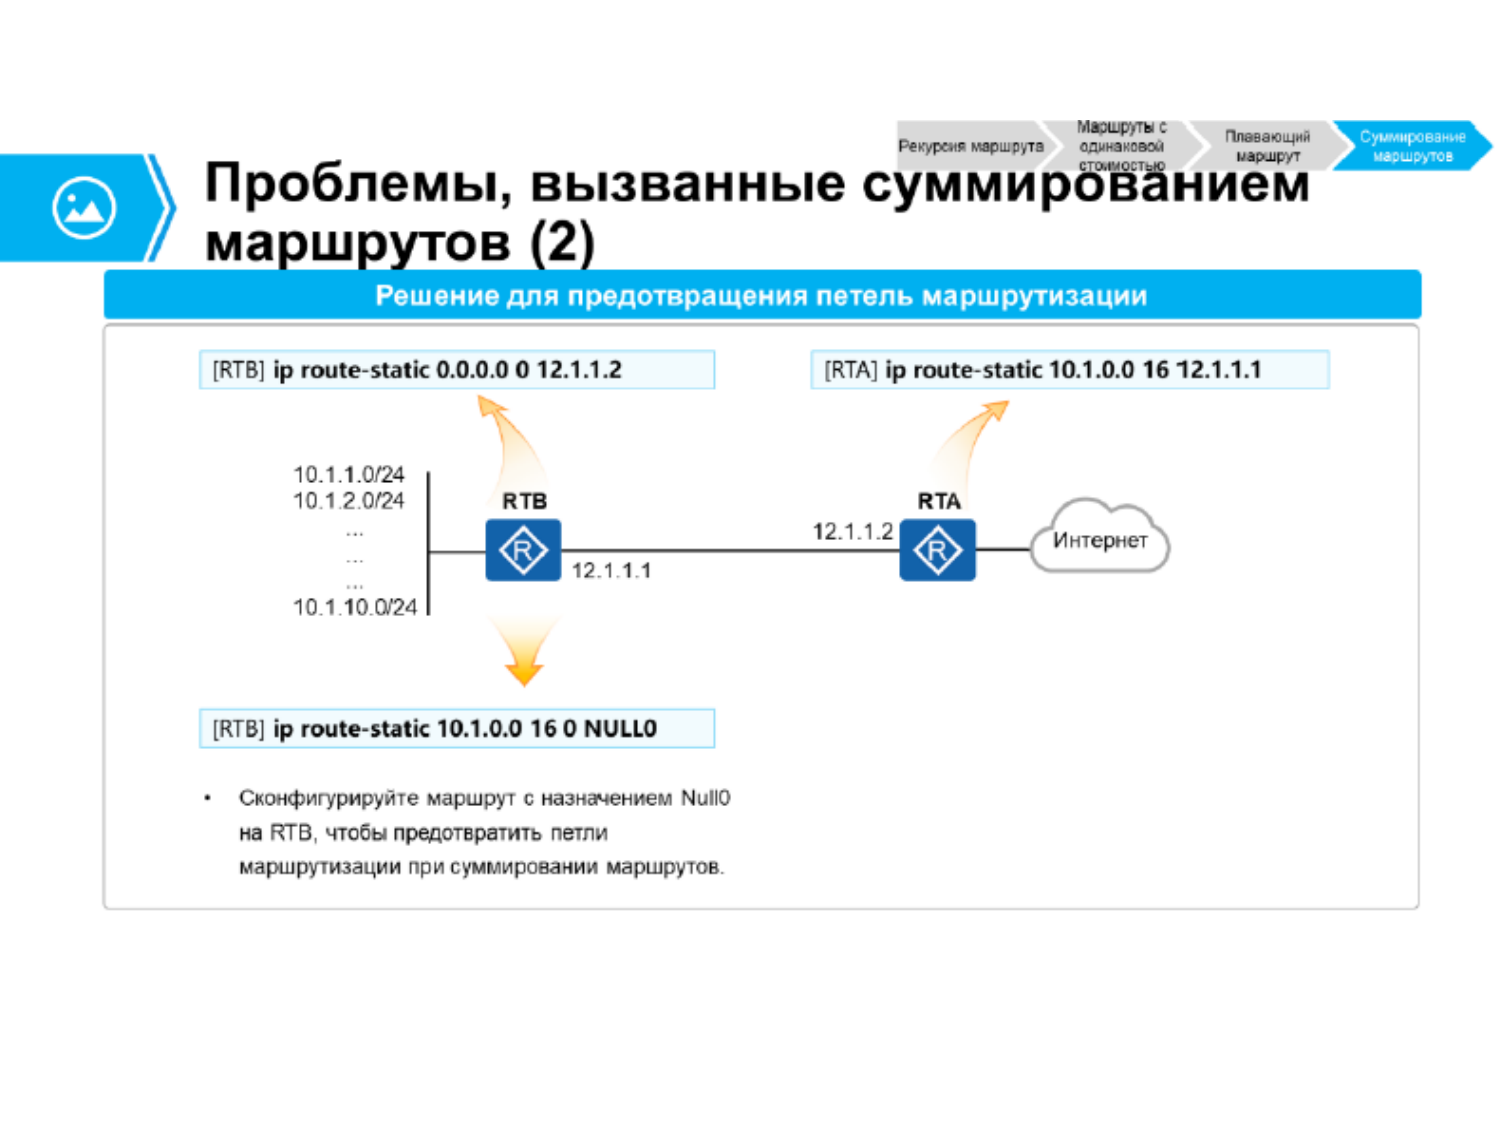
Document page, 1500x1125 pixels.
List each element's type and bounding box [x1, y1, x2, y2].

list [0, 120, 1500, 920]
